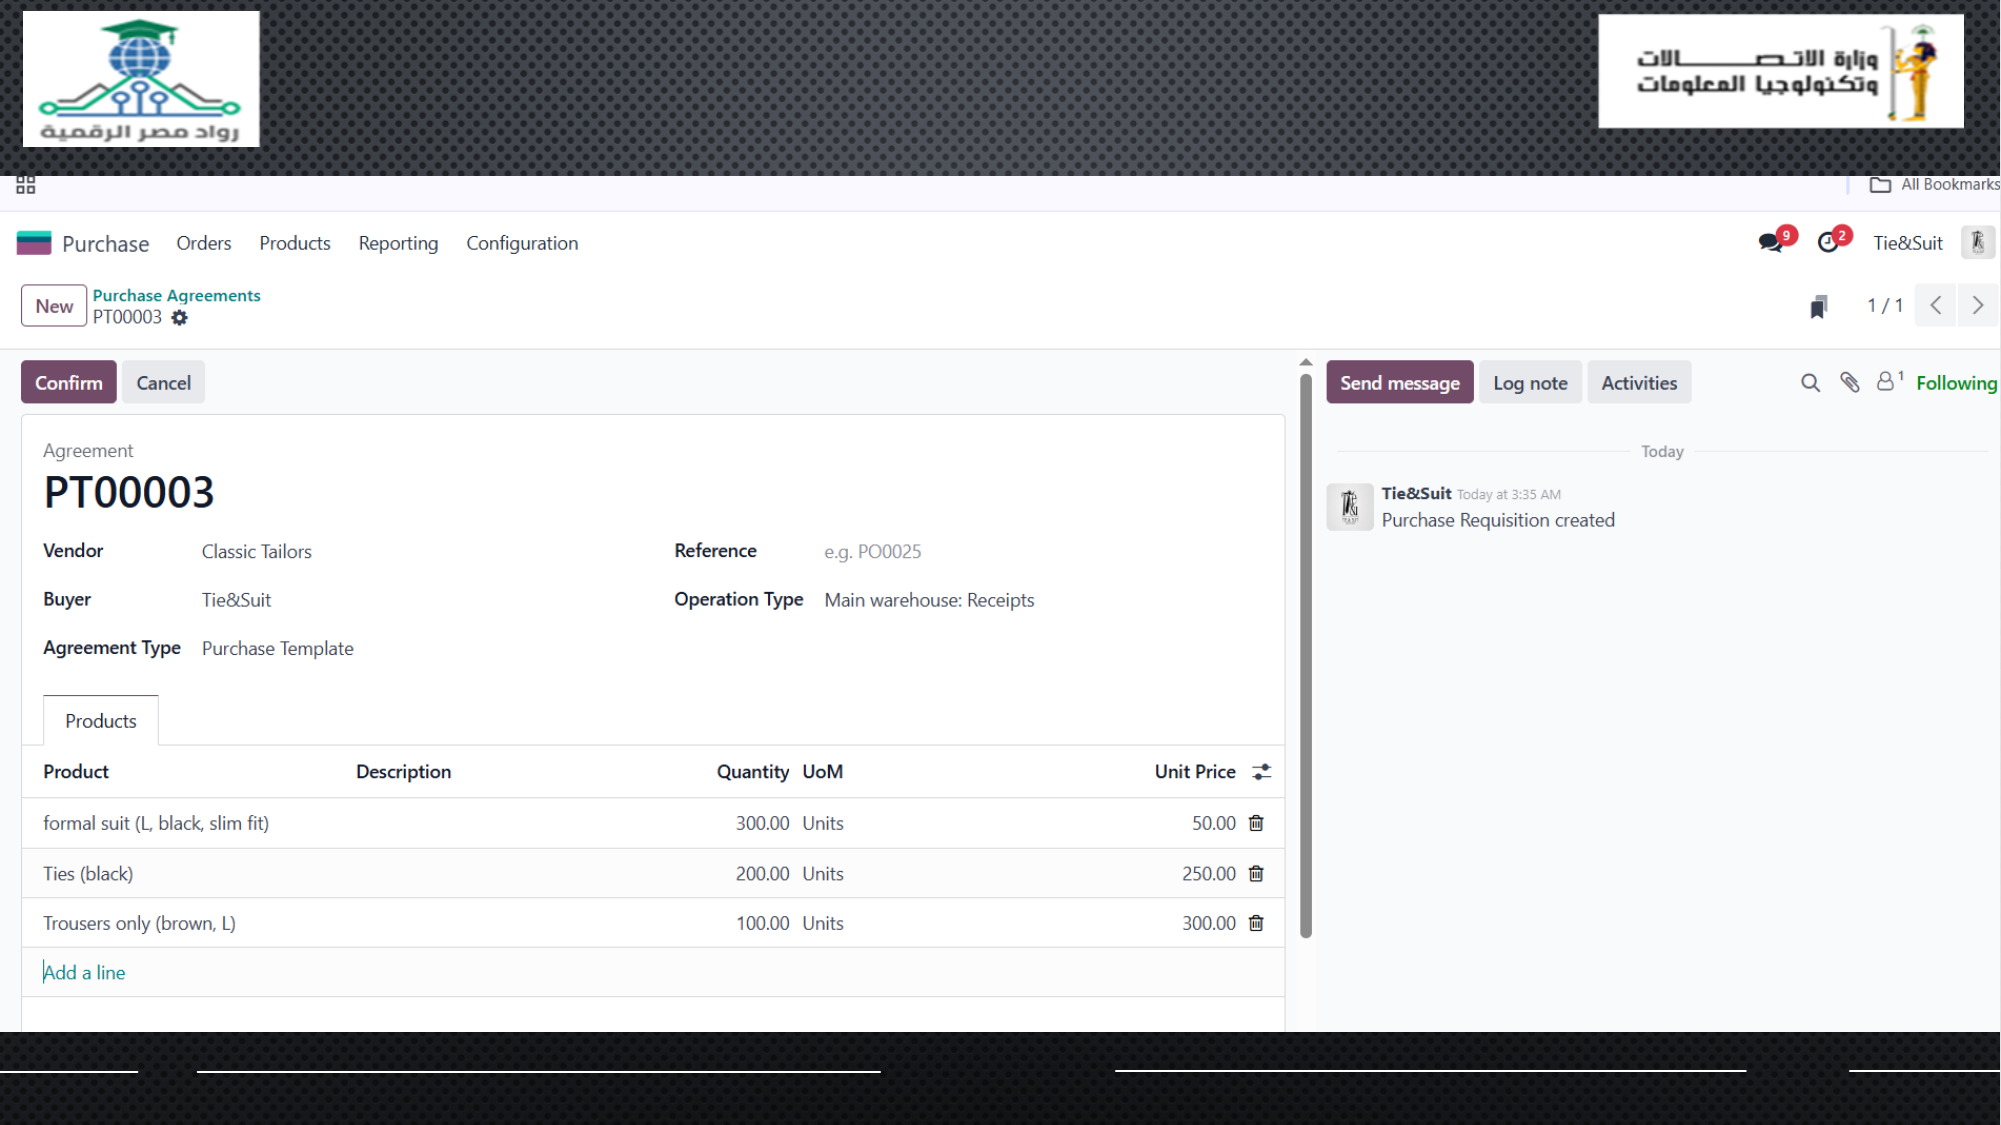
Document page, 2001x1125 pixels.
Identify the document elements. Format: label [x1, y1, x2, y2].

picture [0, 176, 2000, 1033]
picture [23, 11, 1964, 148]
